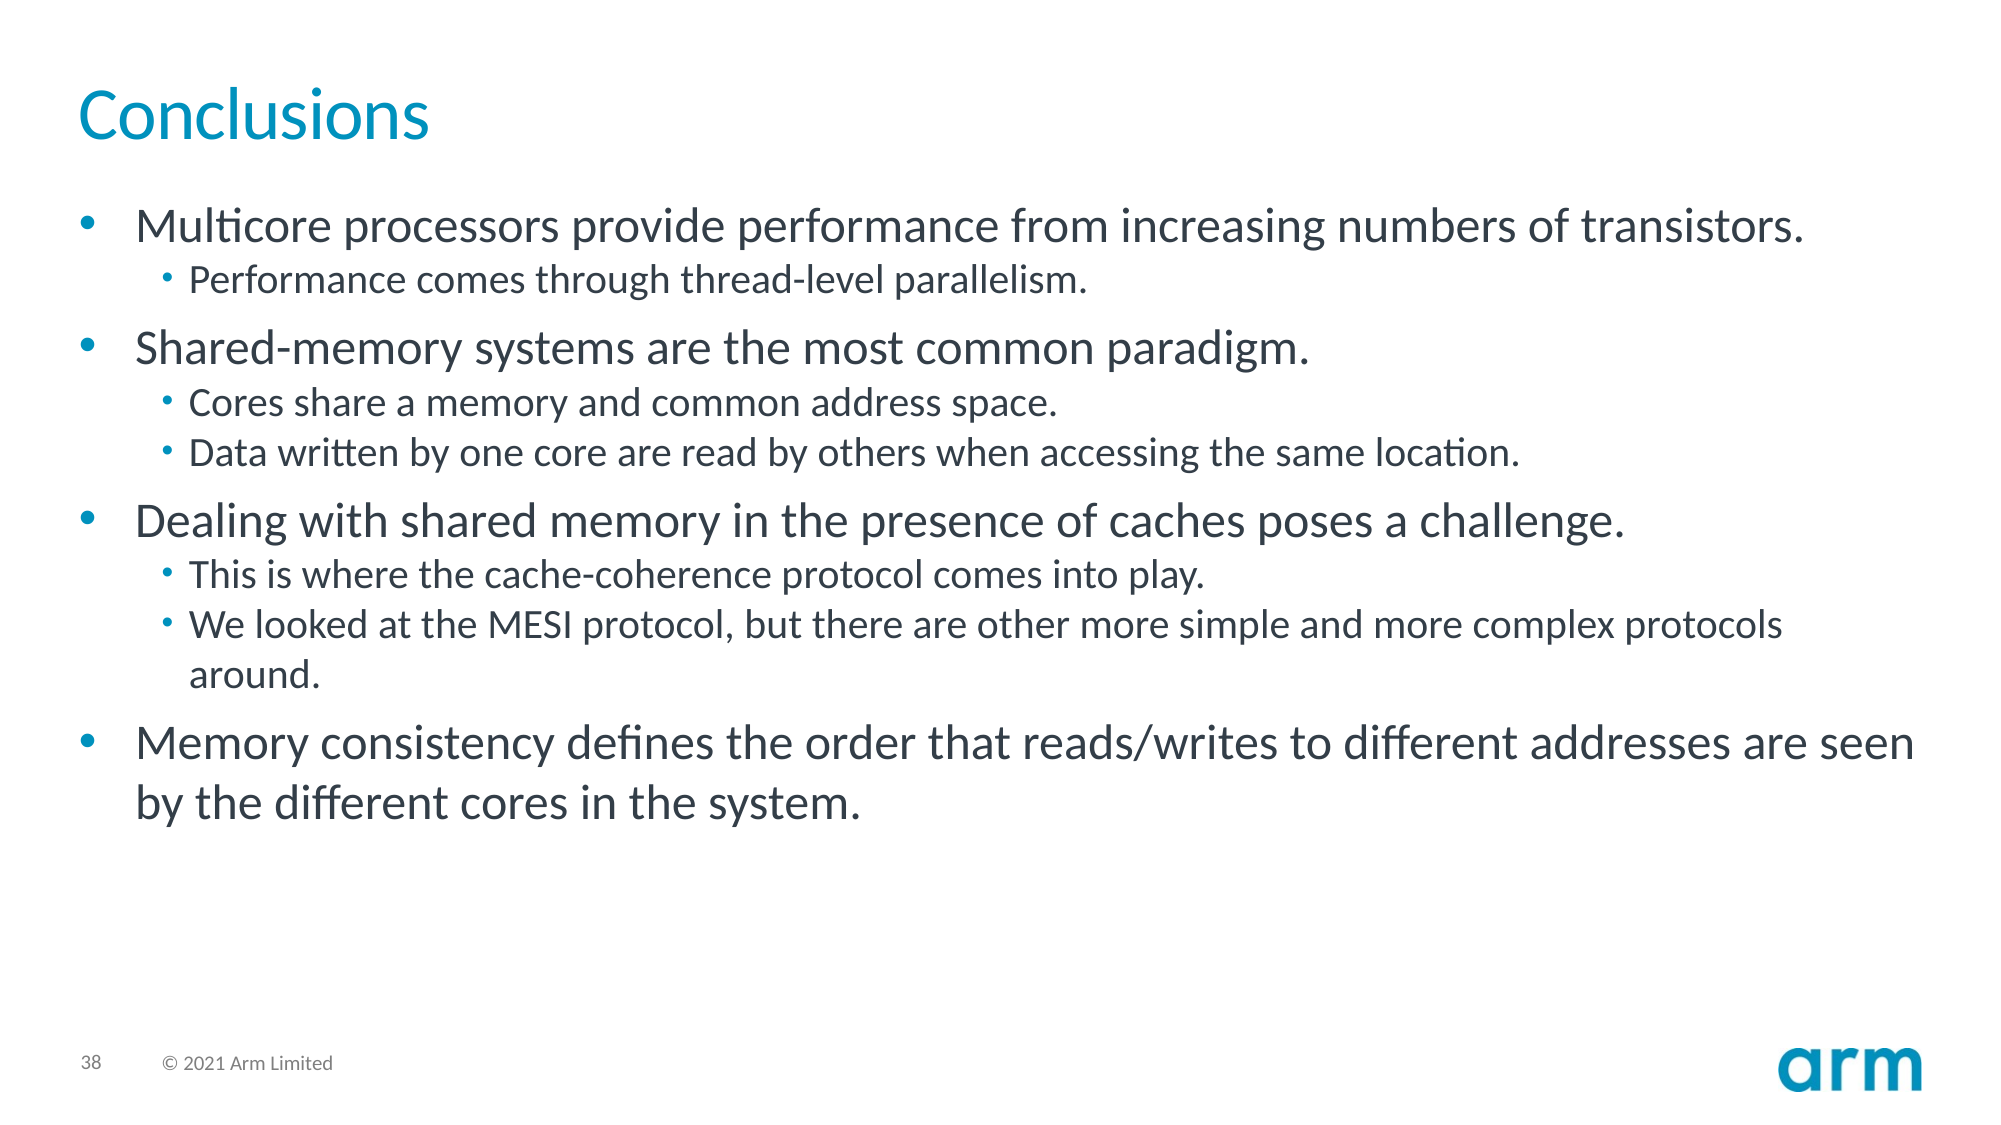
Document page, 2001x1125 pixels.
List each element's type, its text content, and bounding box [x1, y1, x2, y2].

title Conclusions [78, 78, 1922, 186]
picture [1911, 1048, 1922, 1062]
picture [1778, 1048, 1794, 1067]
picture [1778, 1072, 1794, 1092]
picture [1889, 1048, 1903, 1053]
picture [1803, 1048, 1922, 1092]
picture [1788, 1056, 1812, 1083]
list Multicore processors provide performance from increasing numbers of transistors. Performance comes through thread-level parallelism. Shared-memory systems are the most common paradigm. Cores share a memory and common address space. Data written by one core are read by others when accessing the same location. Dealing with shared memory in the presence of caches poses a challenge. This is where the cache-coherence protocol comes into play. We looked at the MESI protocol, but there are other more simple and more complex protocols around. Memory consistency defines the order that reads/writes to different addresses are seen by the different cores in the system. [78, 192, 1922, 1004]
